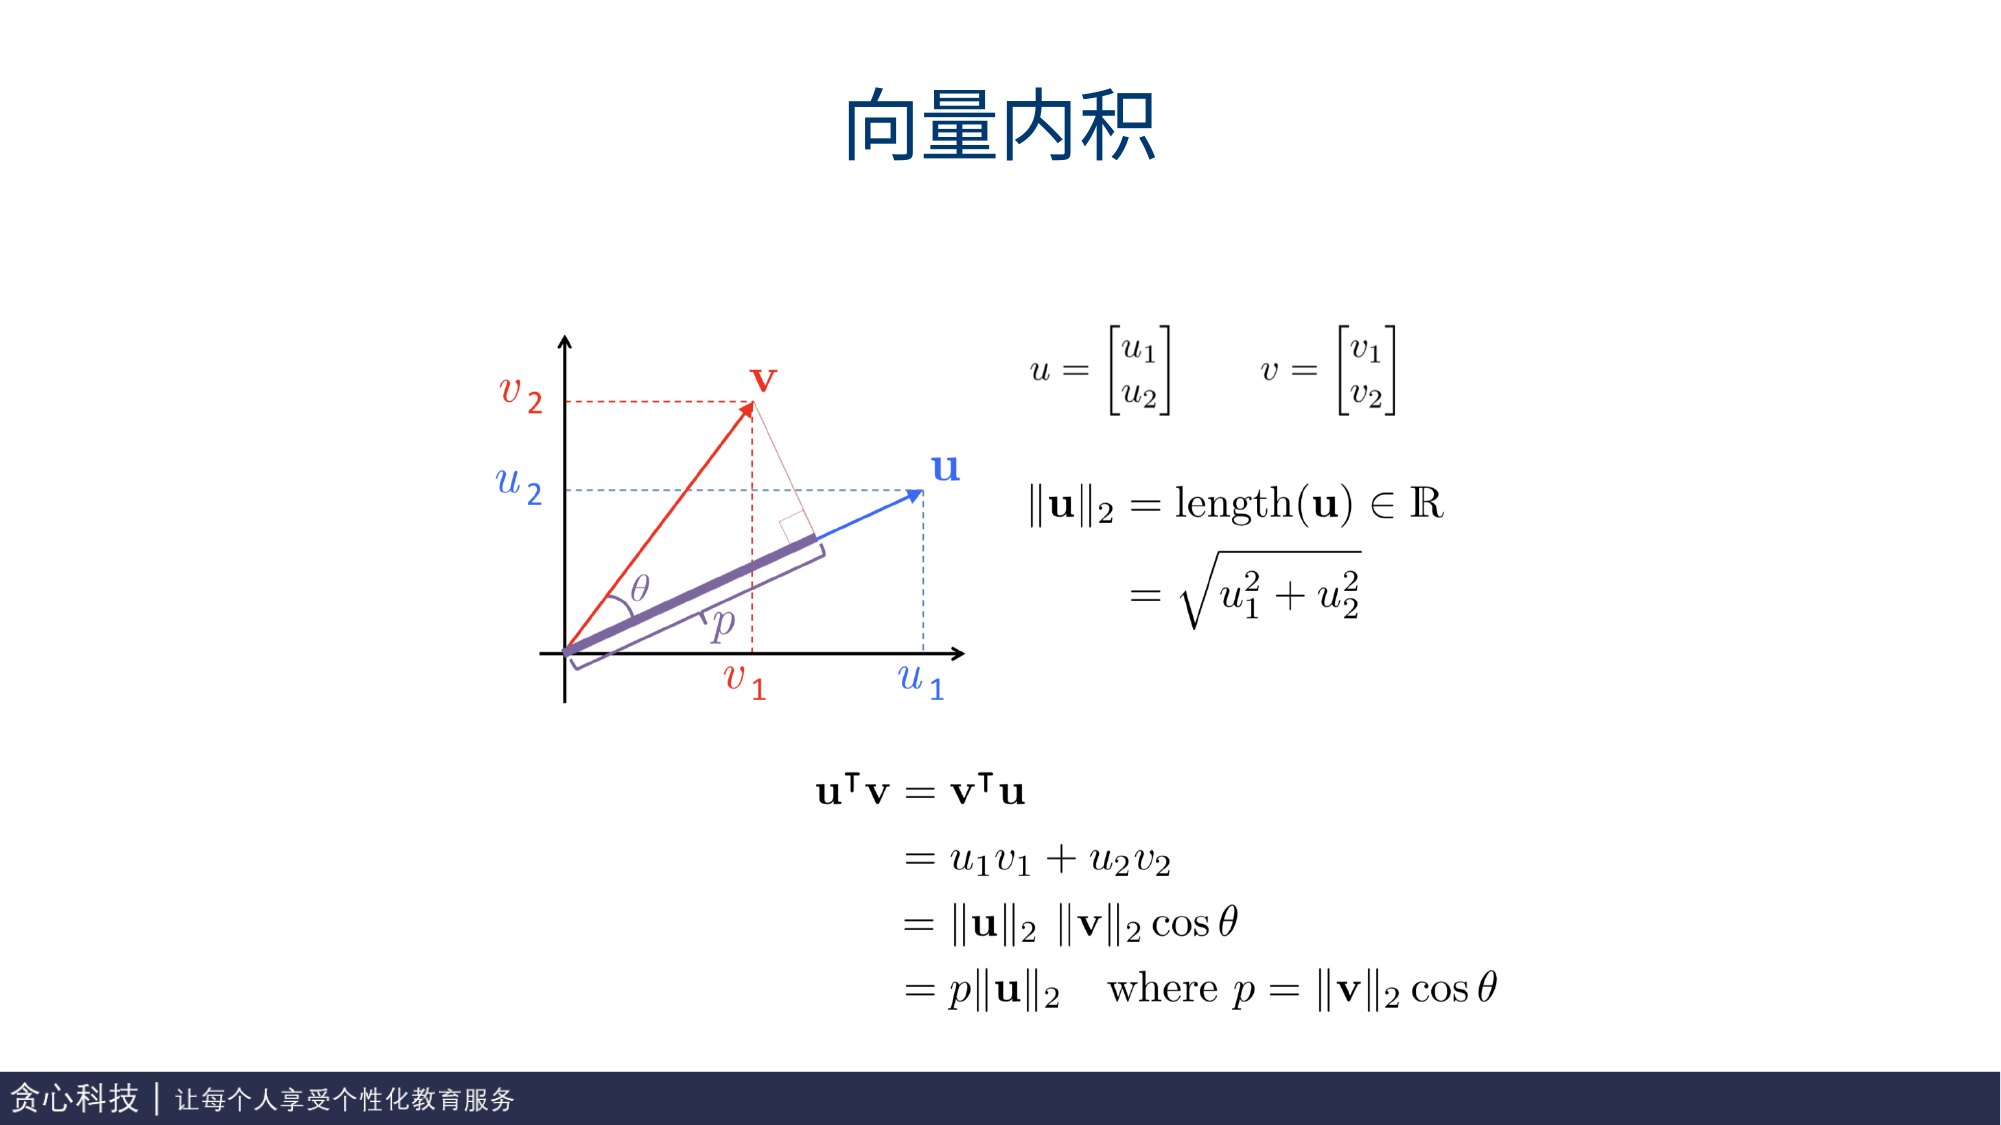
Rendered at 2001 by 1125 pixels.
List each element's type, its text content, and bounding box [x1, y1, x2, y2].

picture [0, 0, 2001, 1125]
text_box 向量内积 [137, 20, 1863, 238]
